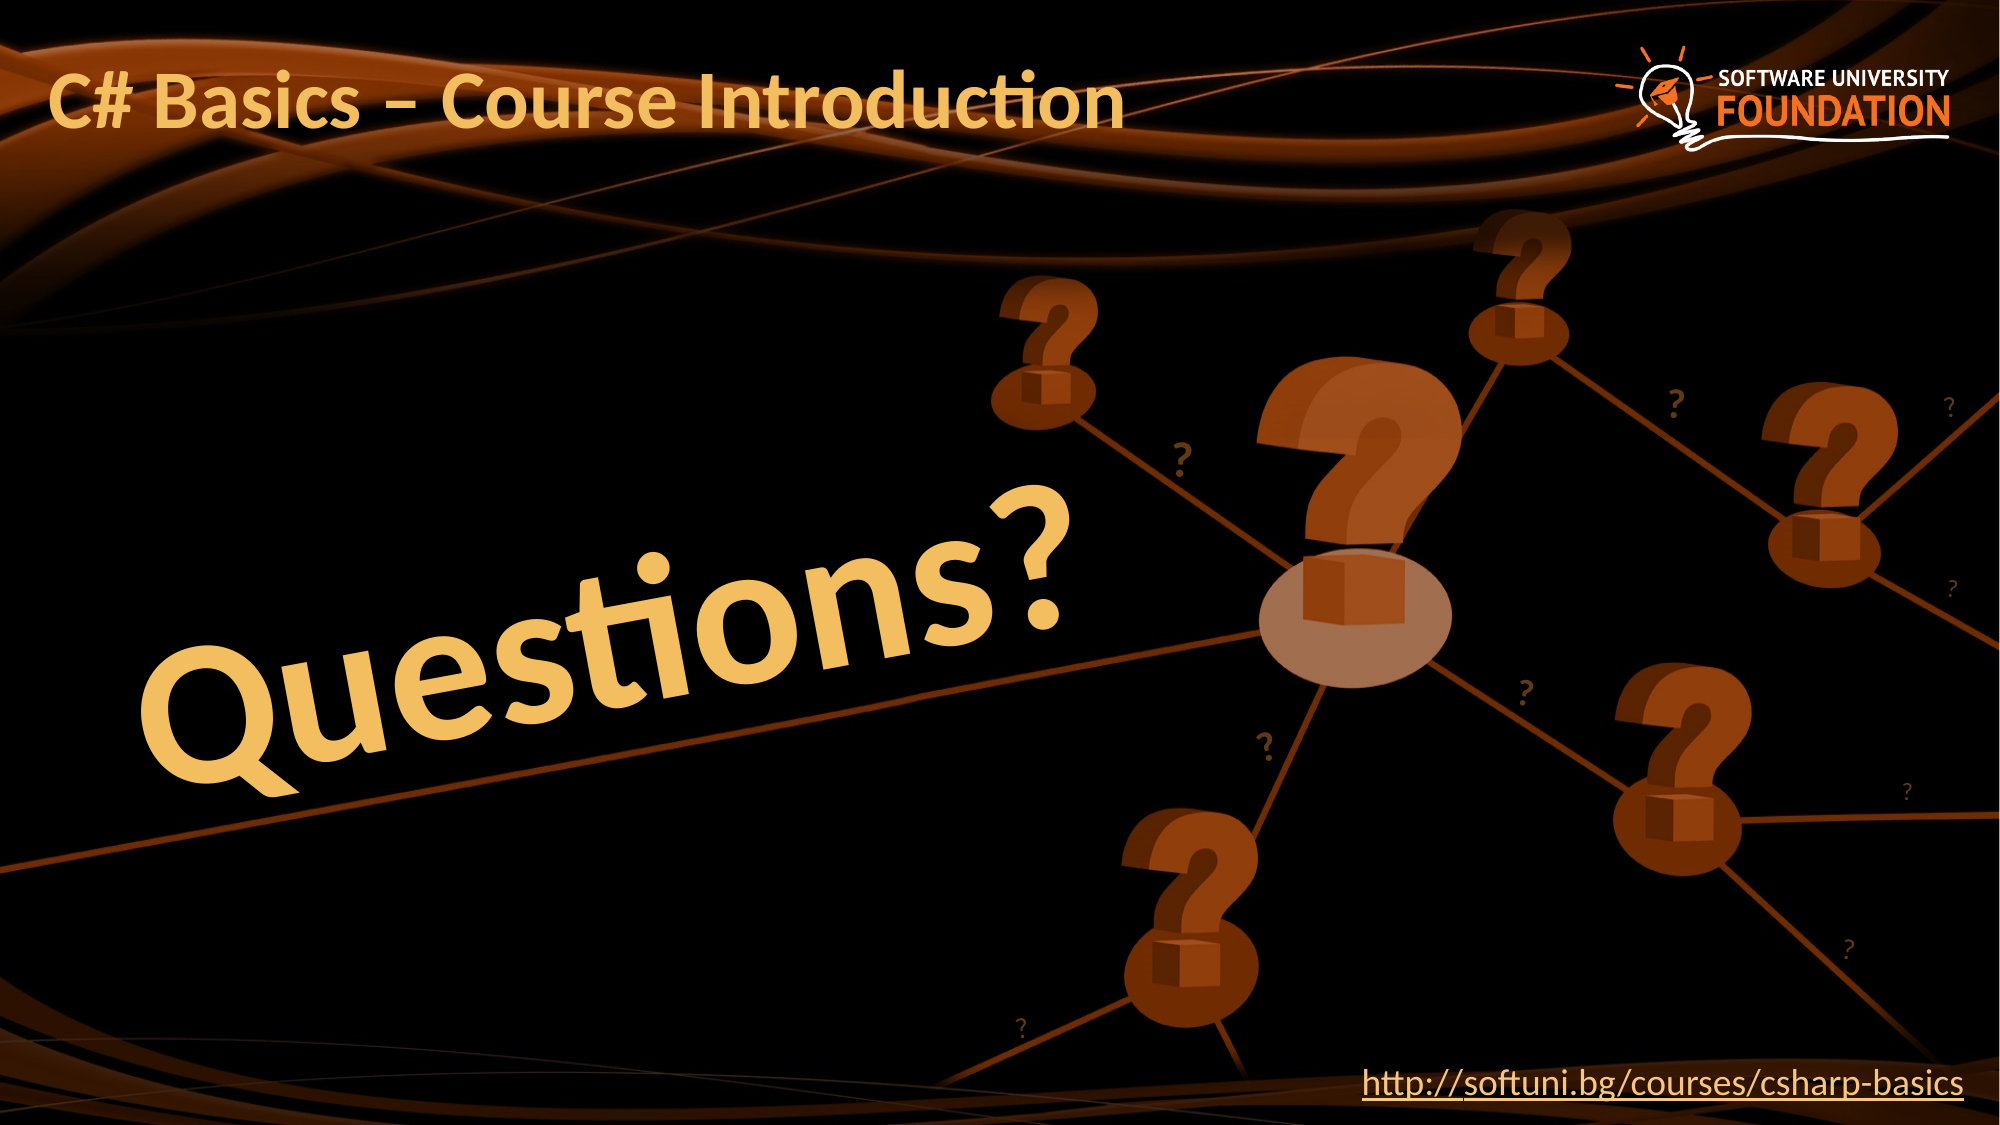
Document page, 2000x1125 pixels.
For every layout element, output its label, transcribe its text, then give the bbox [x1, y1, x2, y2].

title C# Basics – Course Introduction [30, 19, 1595, 185]
list http://softuni.bg/courses/csharp-basics [250, 1050, 1971, 1110]
picture [0, 0, 2000, 1125]
